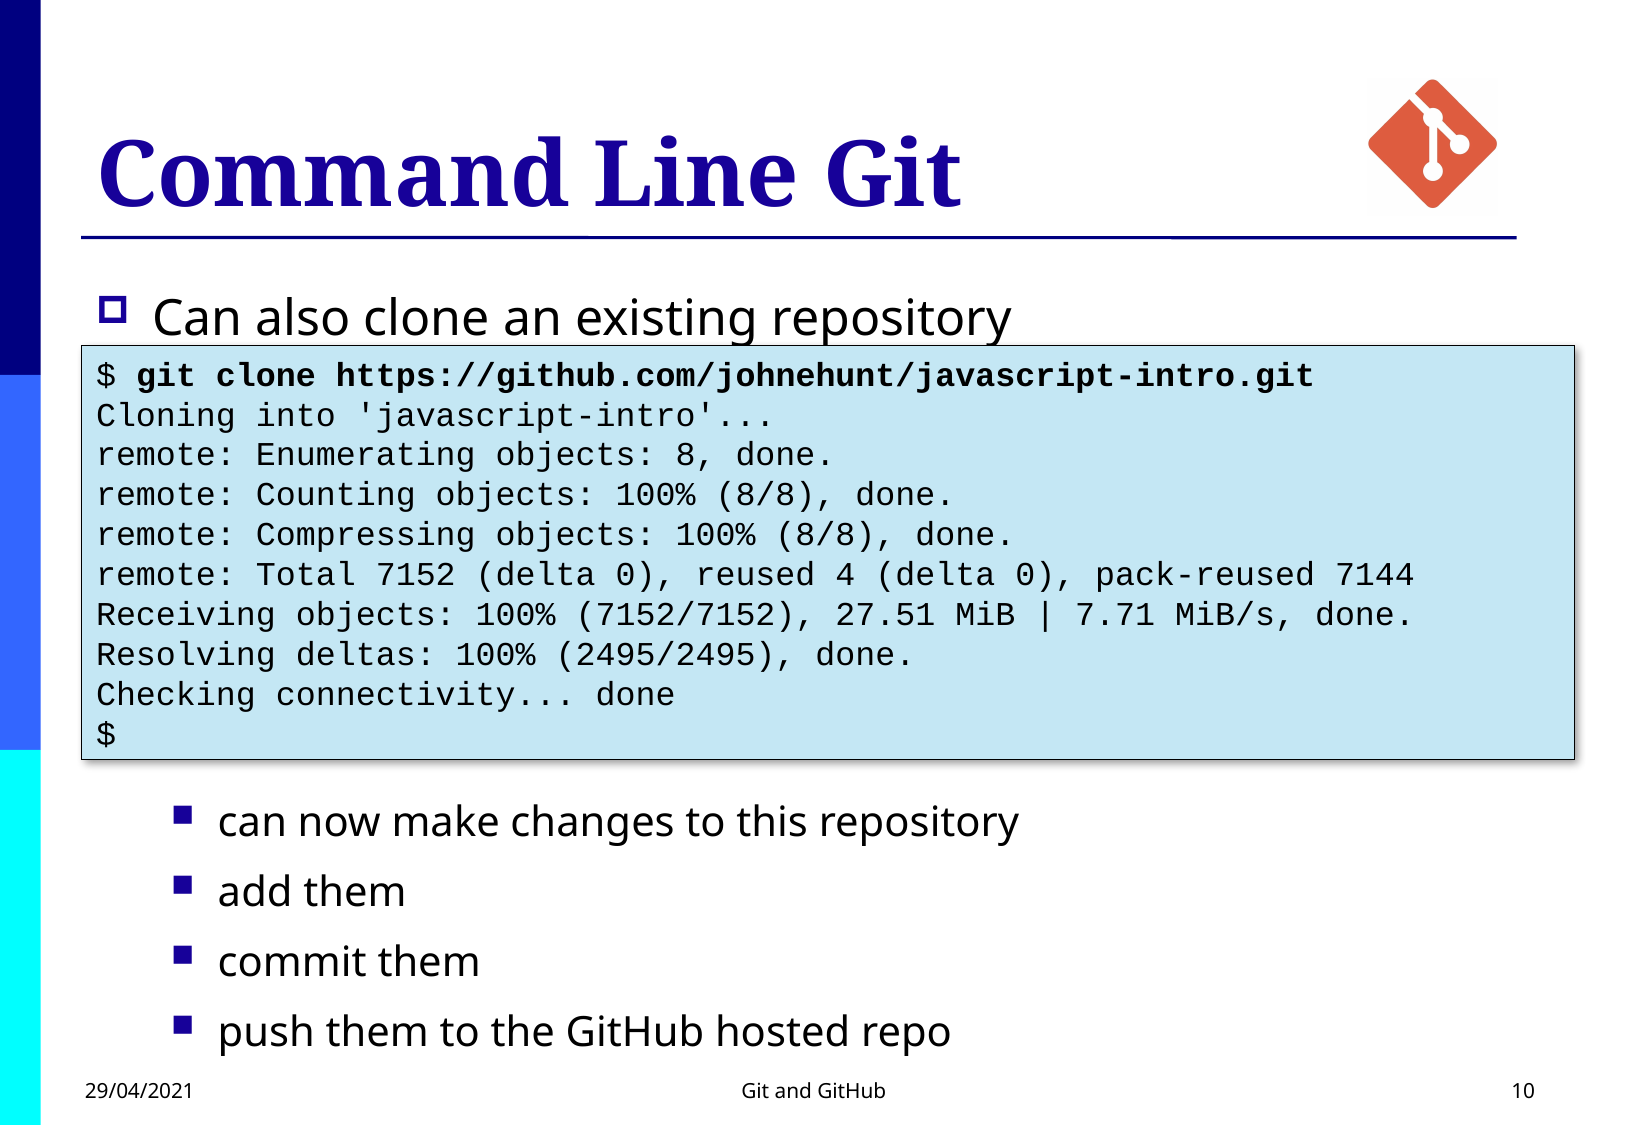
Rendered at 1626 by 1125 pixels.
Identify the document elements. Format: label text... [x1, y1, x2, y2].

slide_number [70, 1070, 450, 1125]
list Can also clone an existing repository can now make changes to this repository add them commit them push them to the GitHub hosted repo [81, 765, 1544, 1006]
slide_number 10 [1170, 1070, 1550, 1125]
picture [1367, 77, 1498, 216]
text_box $ git clone https://github.com/johnehunt/javascript-intro.git Cloning into 'javascript-intro'... remote: Enumerating objects: 8, done. remote: Counting objects: 100% (8/8), done. remote: Compressing objects: 100% (8/8), done. remote: Total 7152 (delta 0), reused 4 (delta 0), pack-reused 7144 Receiving objects: 100% (7152/7152), 27.51 MiB | 7.71 MiB/s, done. Resolving deltas: 100% (2495/2495), done. Checking connectivity... done $ [81, 345, 1575, 760]
title Command Line Git [81, 45, 1544, 233]
list Can also clone an existing repository can now make changes to this repository add them commit them push them to the GitHub hosted repo [81, 262, 1544, 345]
footer Git and GitHub [556, 1070, 1071, 1125]
